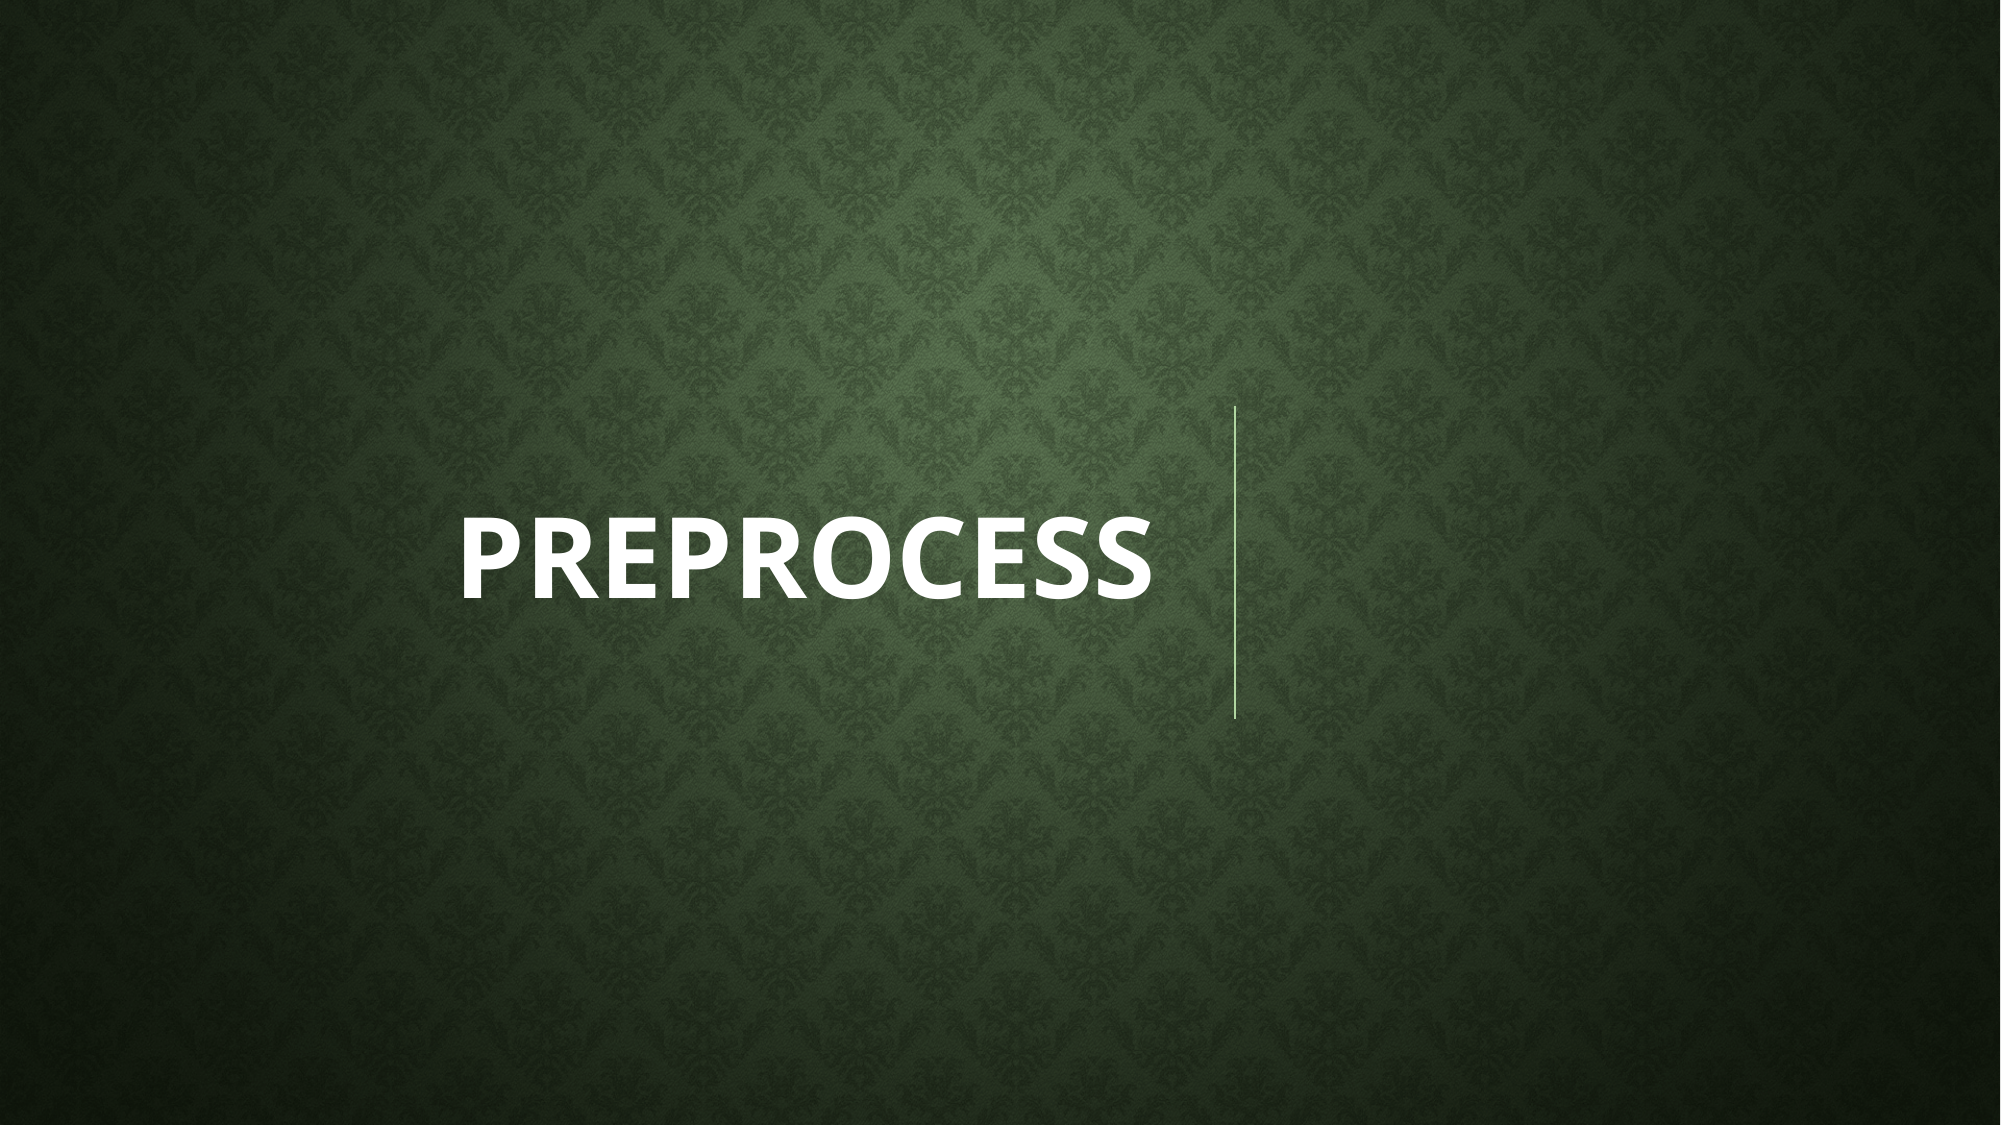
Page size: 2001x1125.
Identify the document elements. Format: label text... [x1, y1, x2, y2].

text_box [0, 0, 2000, 1125]
text_box Preprocess [210, 211, 1171, 914]
